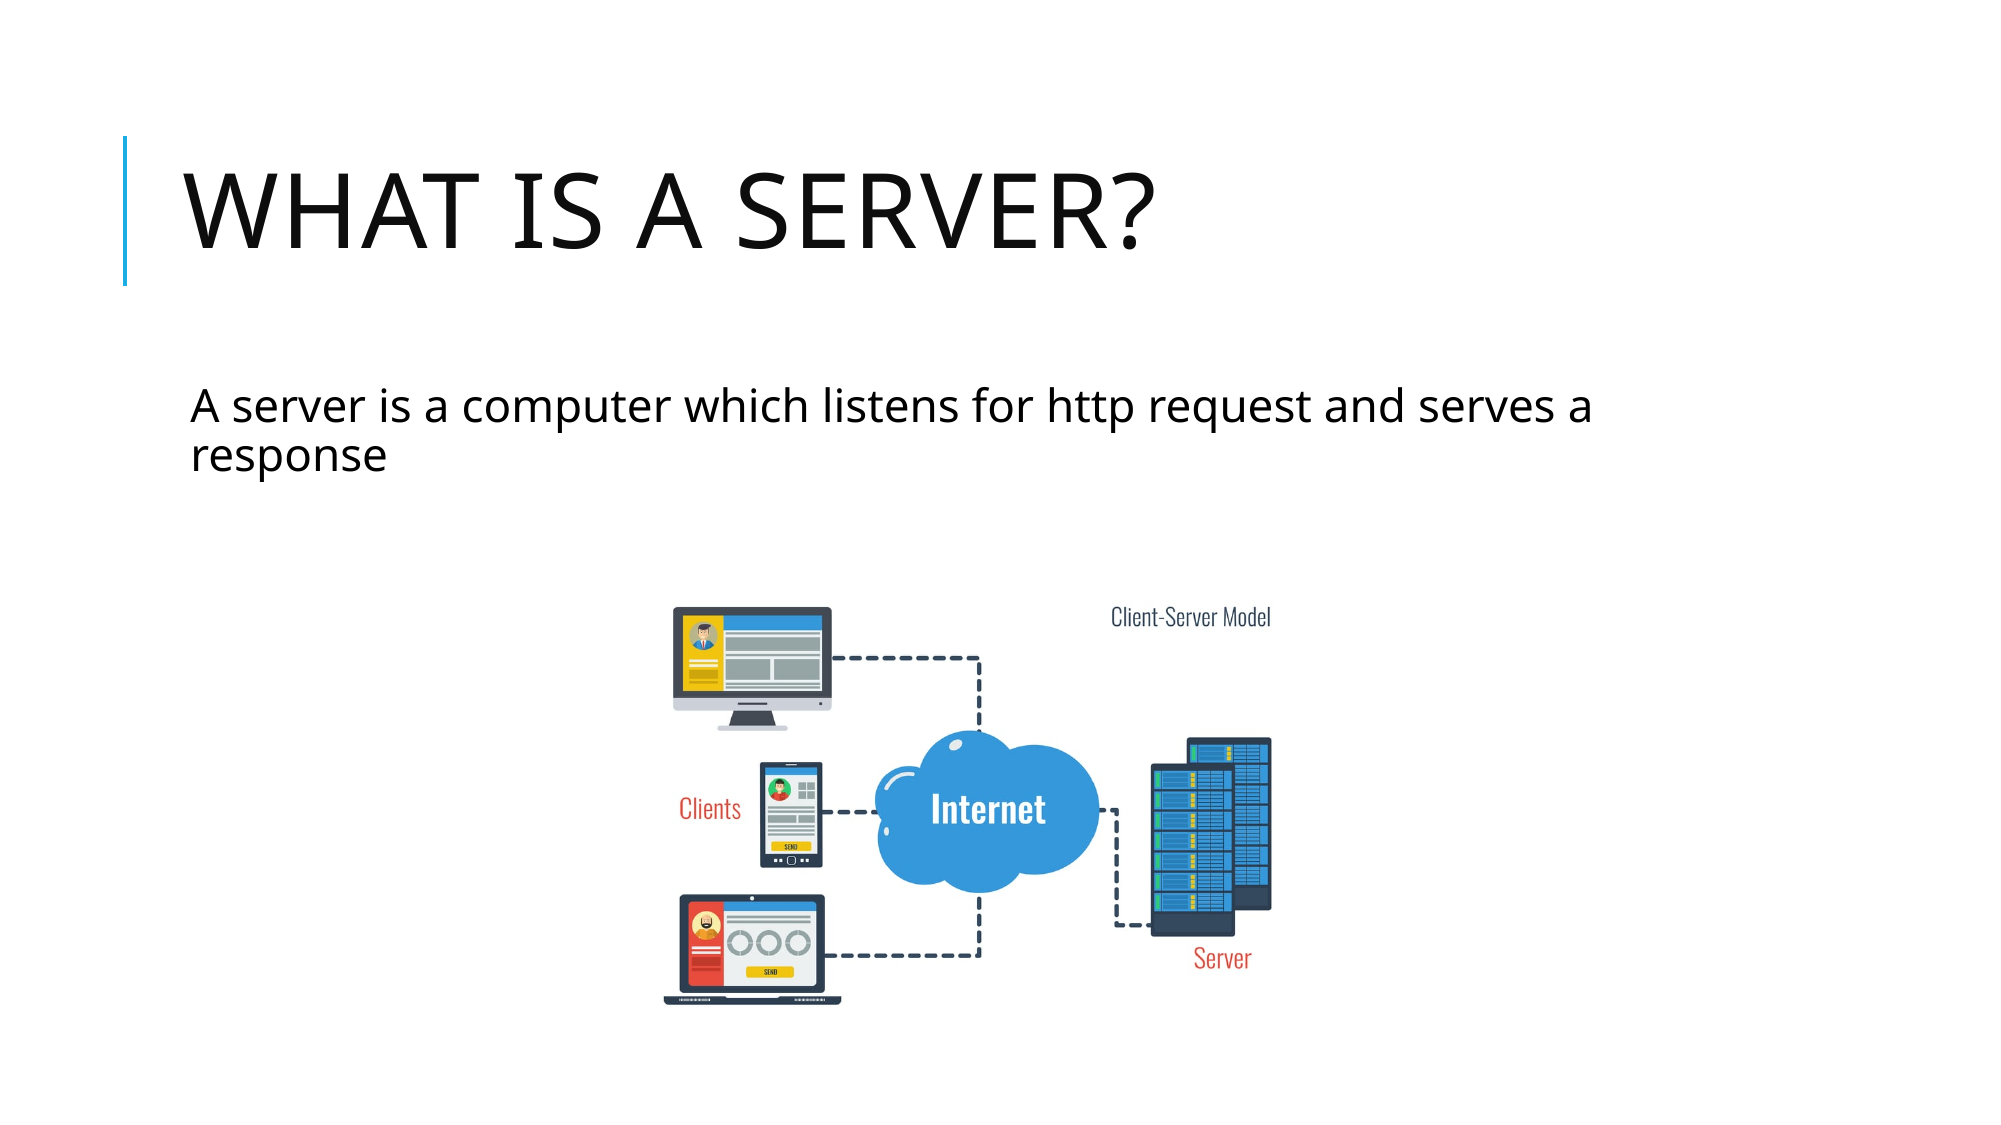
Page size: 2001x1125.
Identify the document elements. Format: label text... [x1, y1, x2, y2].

picture [628, 587, 1301, 1036]
list A server is a computer which listens for http request and serves a response [168, 375, 1763, 1035]
title What is a server? [168, 96, 1763, 342]
